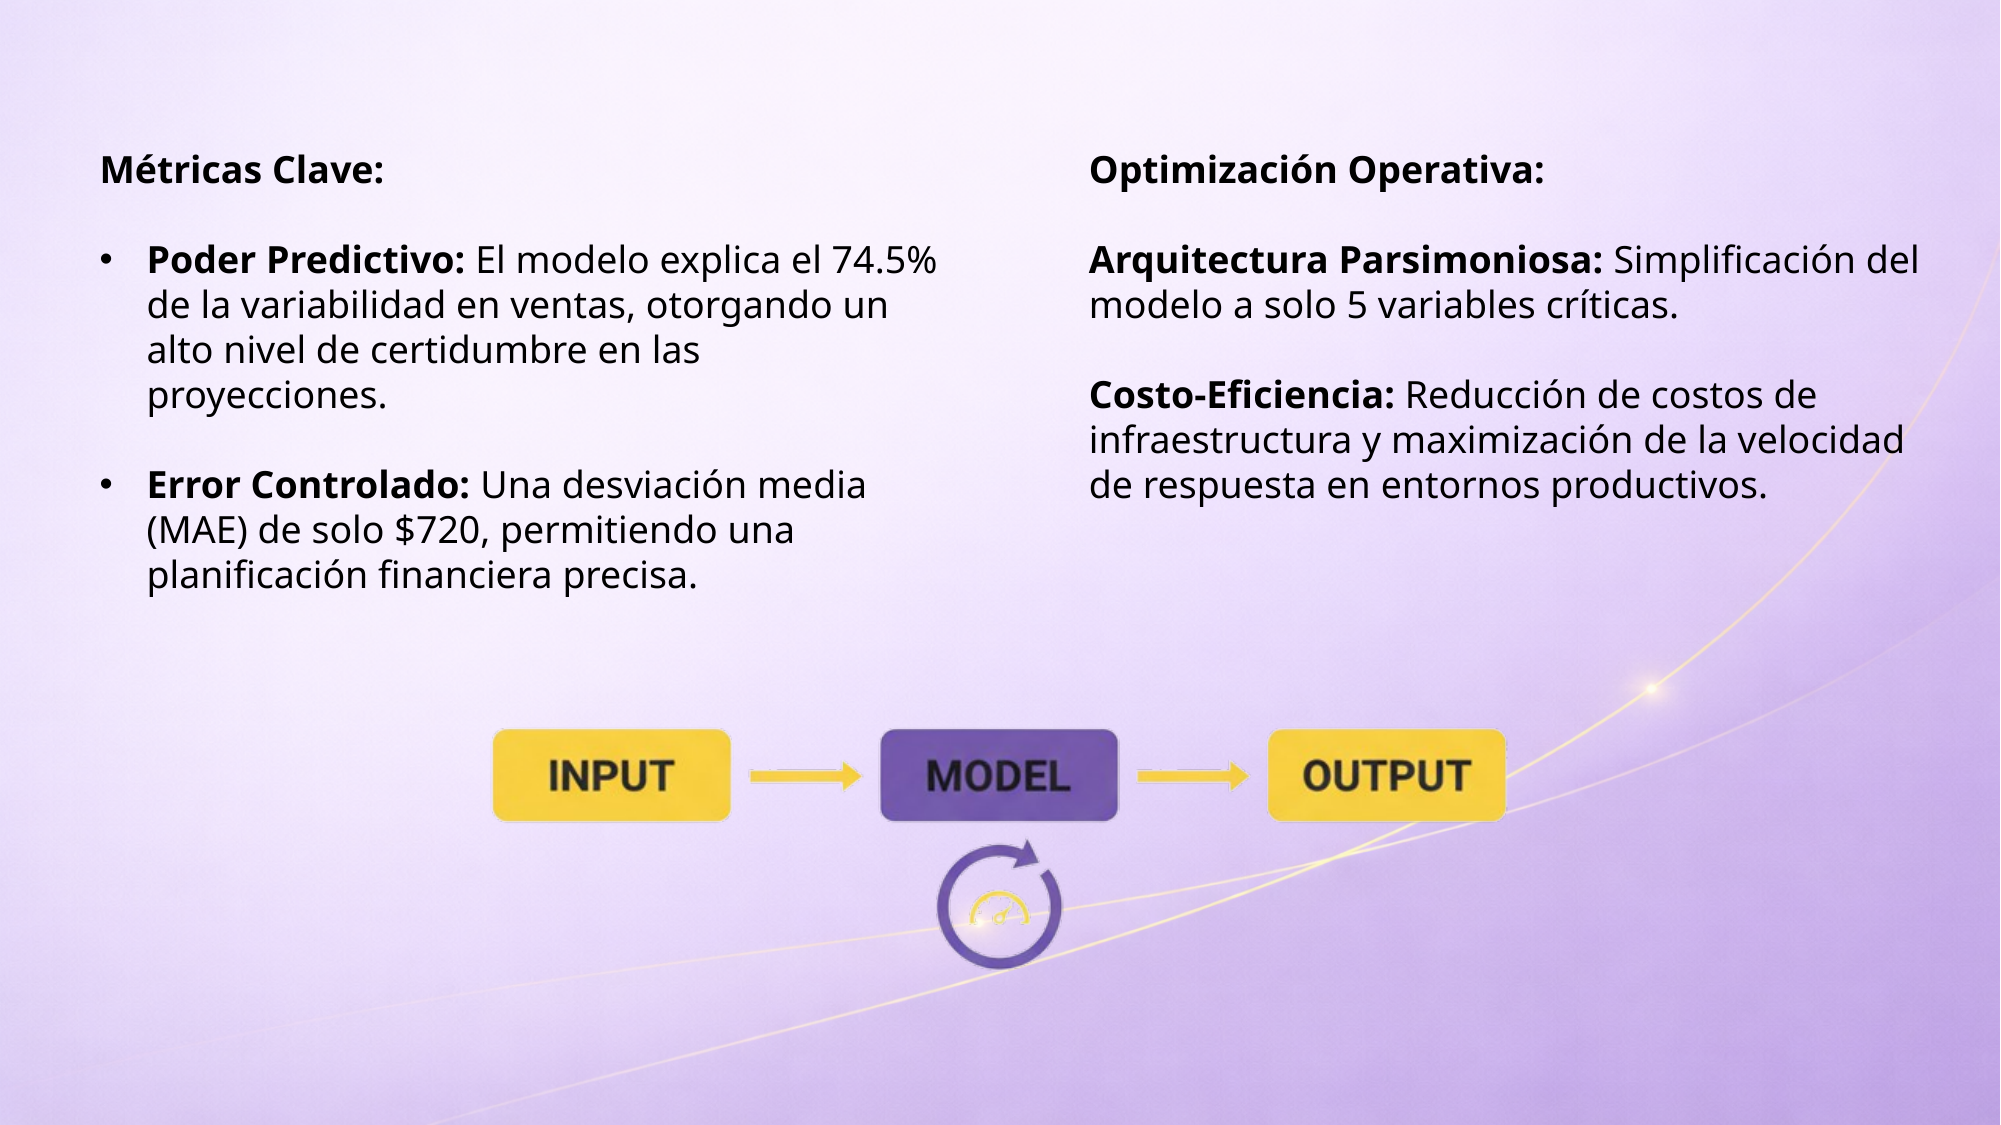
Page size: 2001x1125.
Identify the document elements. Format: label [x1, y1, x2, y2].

list [0, 0, 2000, 1125]
picture [324, 596, 1676, 1047]
